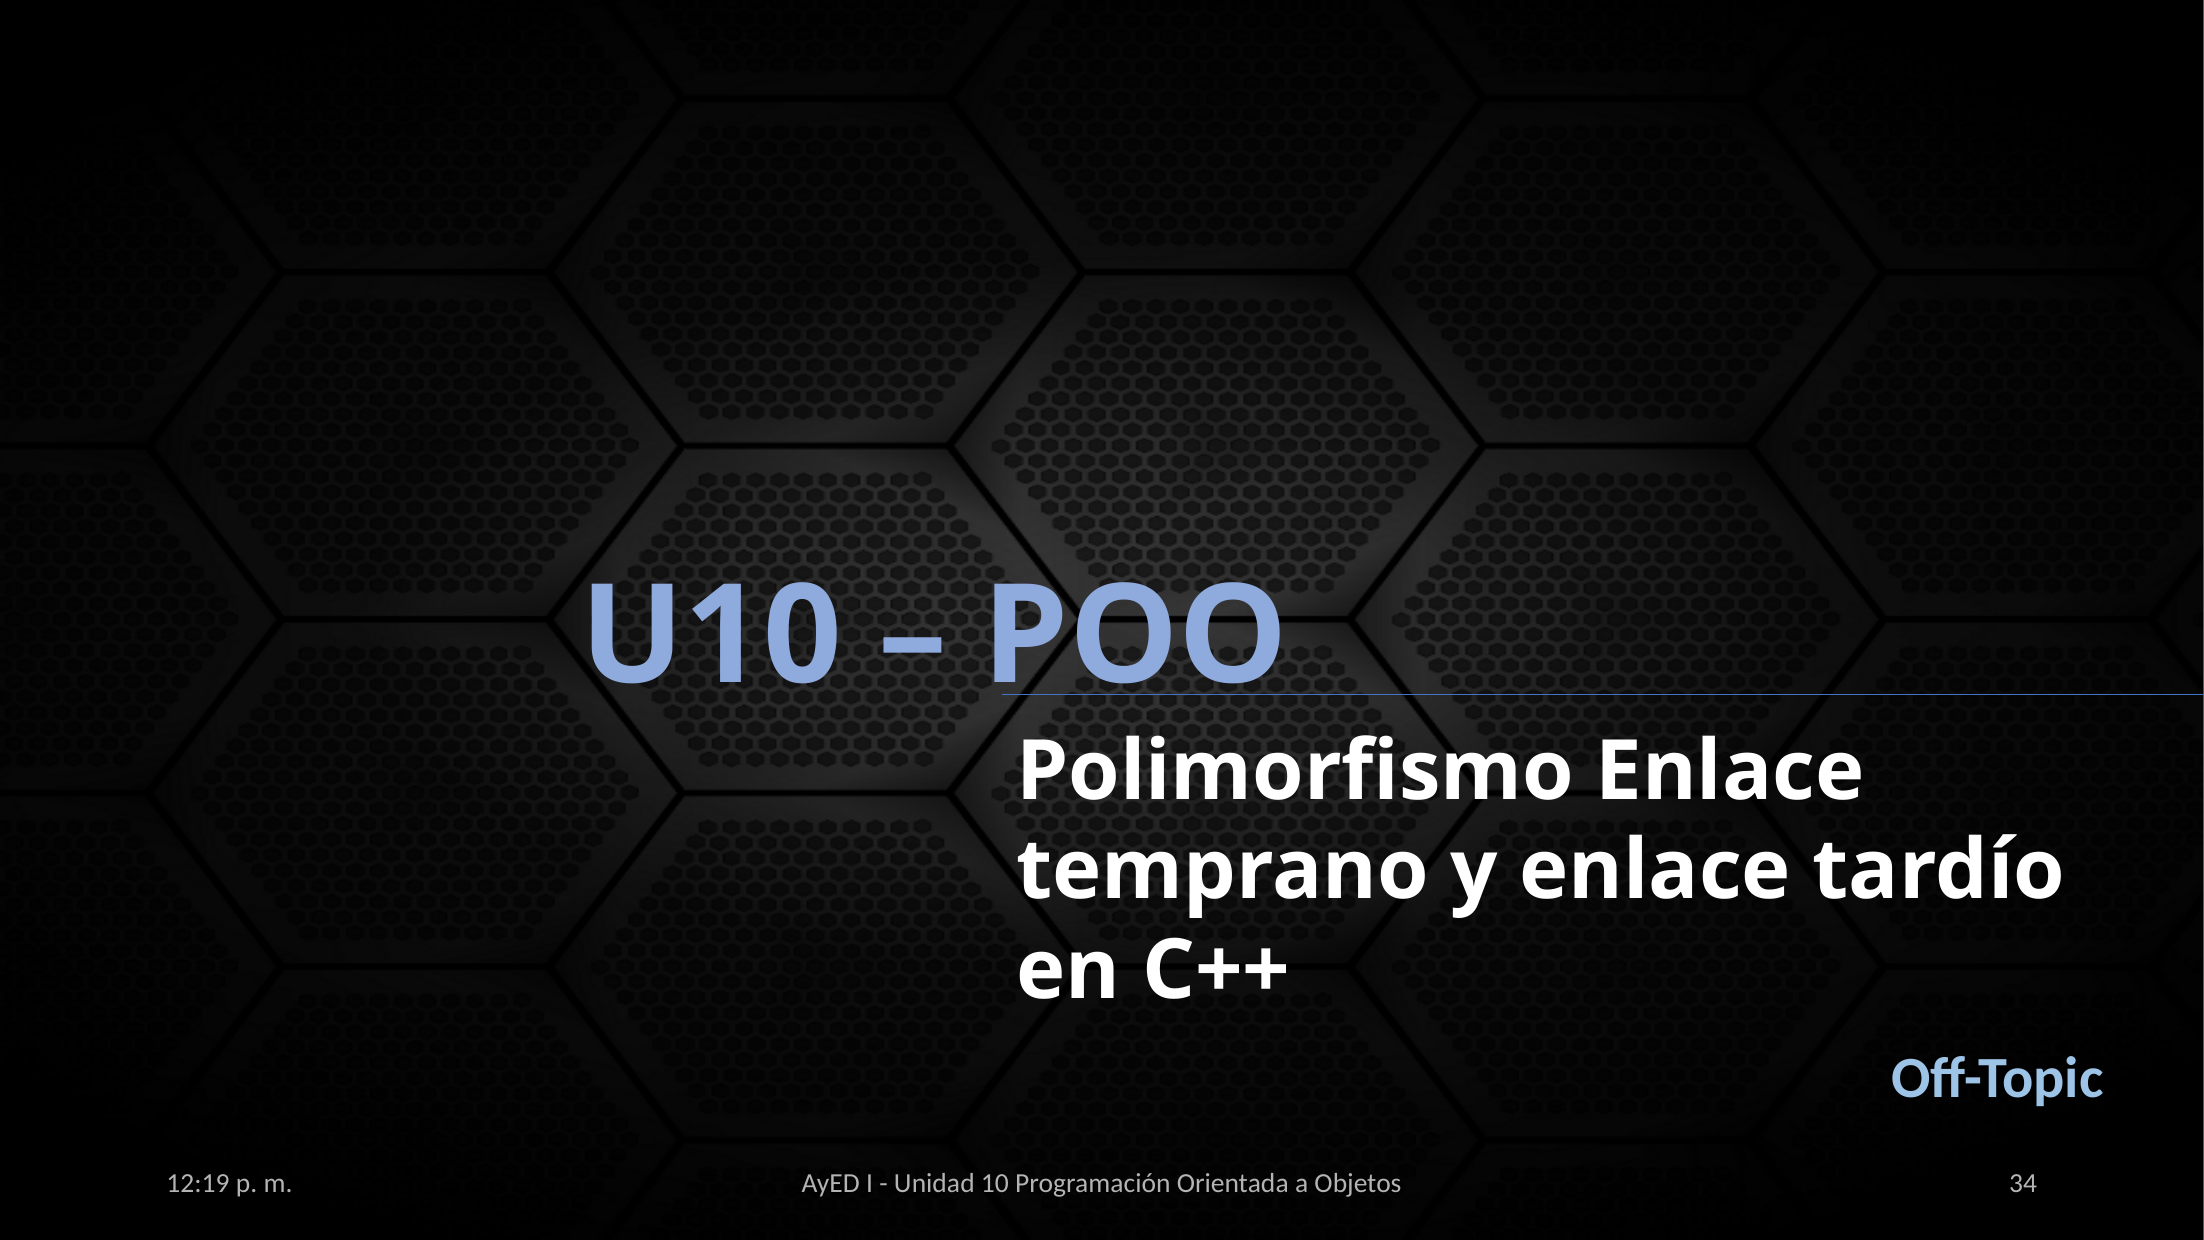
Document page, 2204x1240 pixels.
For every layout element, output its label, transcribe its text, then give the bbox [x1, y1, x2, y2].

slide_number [151, 1148, 648, 1215]
text_box Polimorfismo Enlace temprano y enlace tardío en C++ [1001, 708, 2166, 1024]
picture [0, 0, 2204, 1240]
text_box U10 – POO [566, 537, 1304, 718]
footer AyED I - Unidad 10 Programación Orientada a Objetos [729, 1148, 1474, 1215]
slide_number 34 [1556, 1148, 2053, 1215]
text_box Off-Topic [1876, 1032, 2204, 1117]
